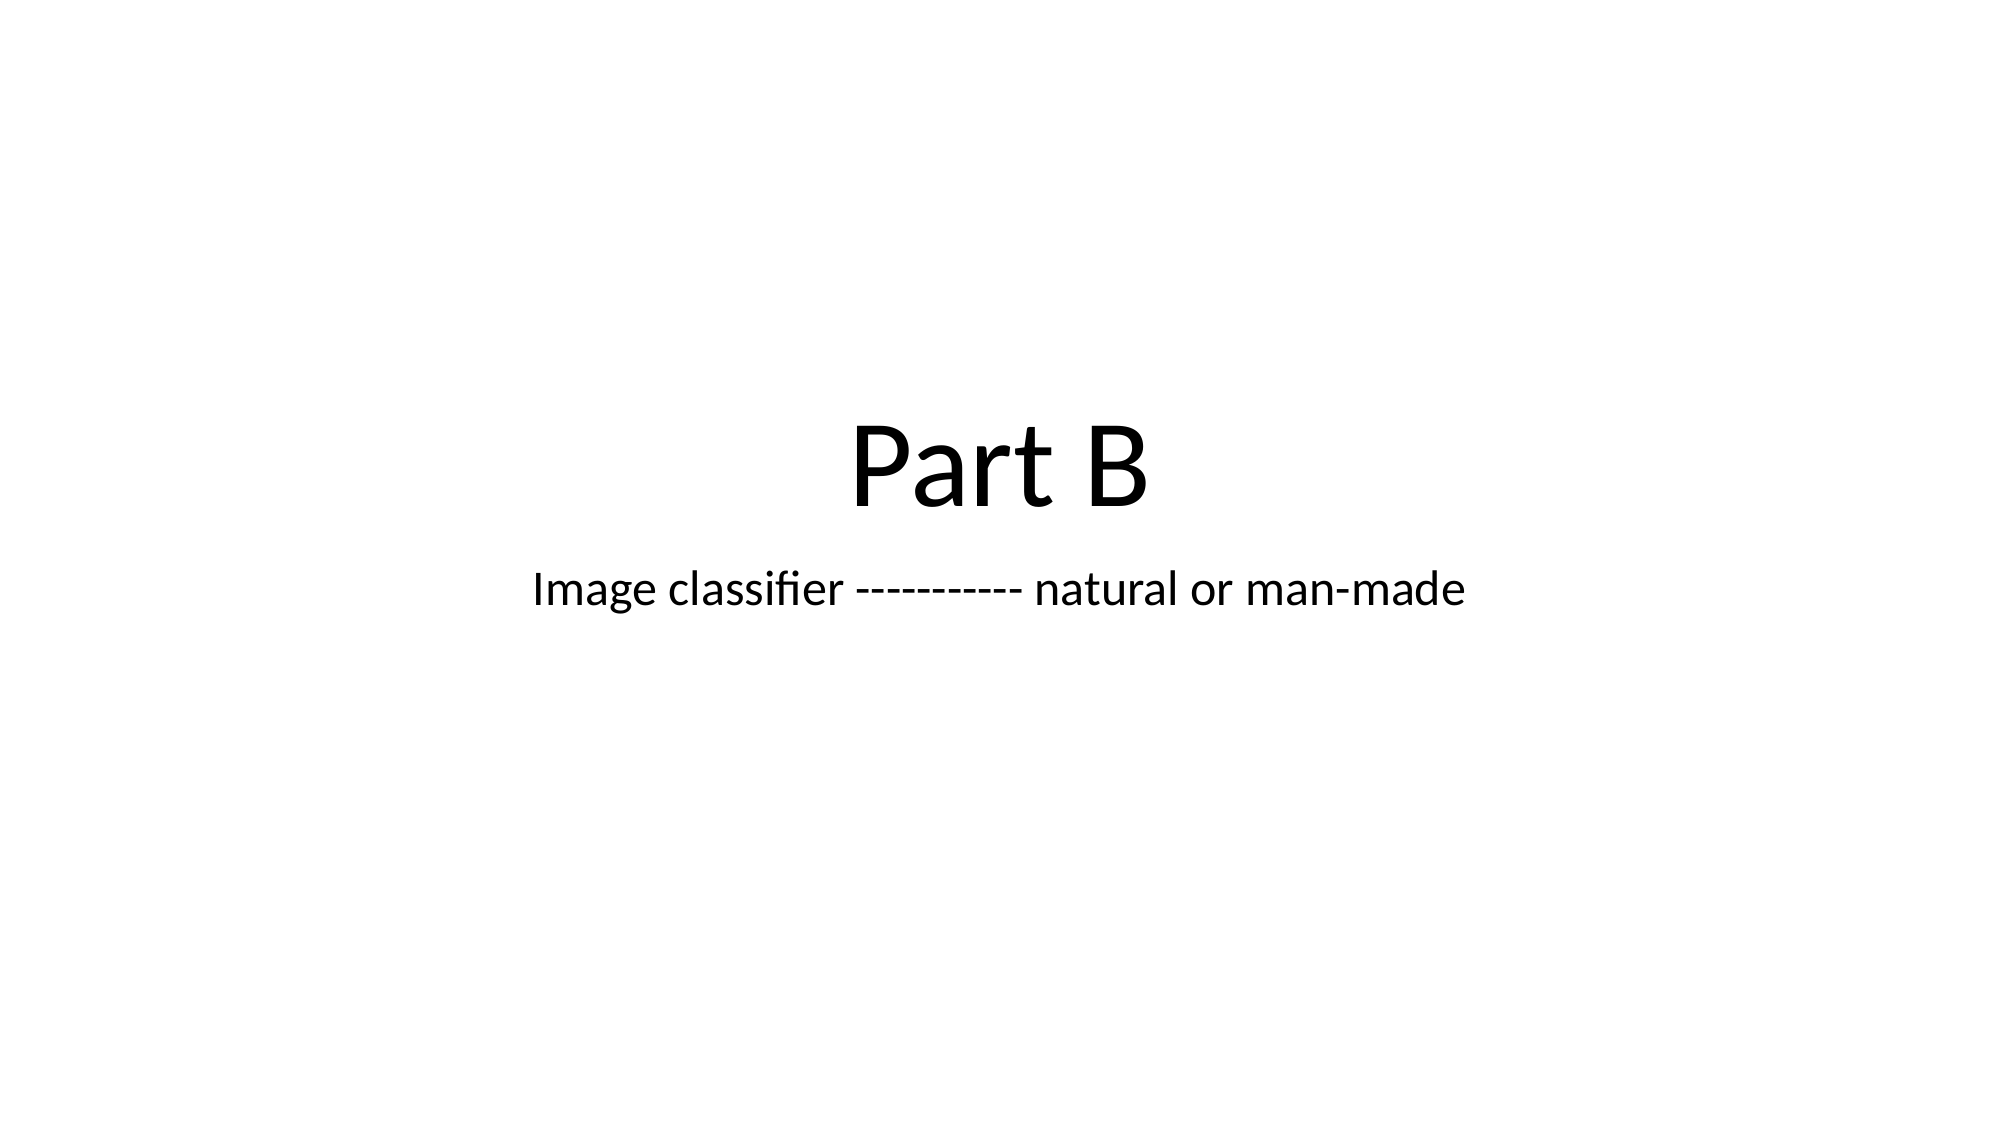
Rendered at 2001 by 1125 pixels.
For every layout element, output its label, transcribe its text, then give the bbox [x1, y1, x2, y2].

subtitle Image classifier ----------- natural or man-made [249, 554, 1750, 949]
title Part B [249, 149, 1750, 541]
